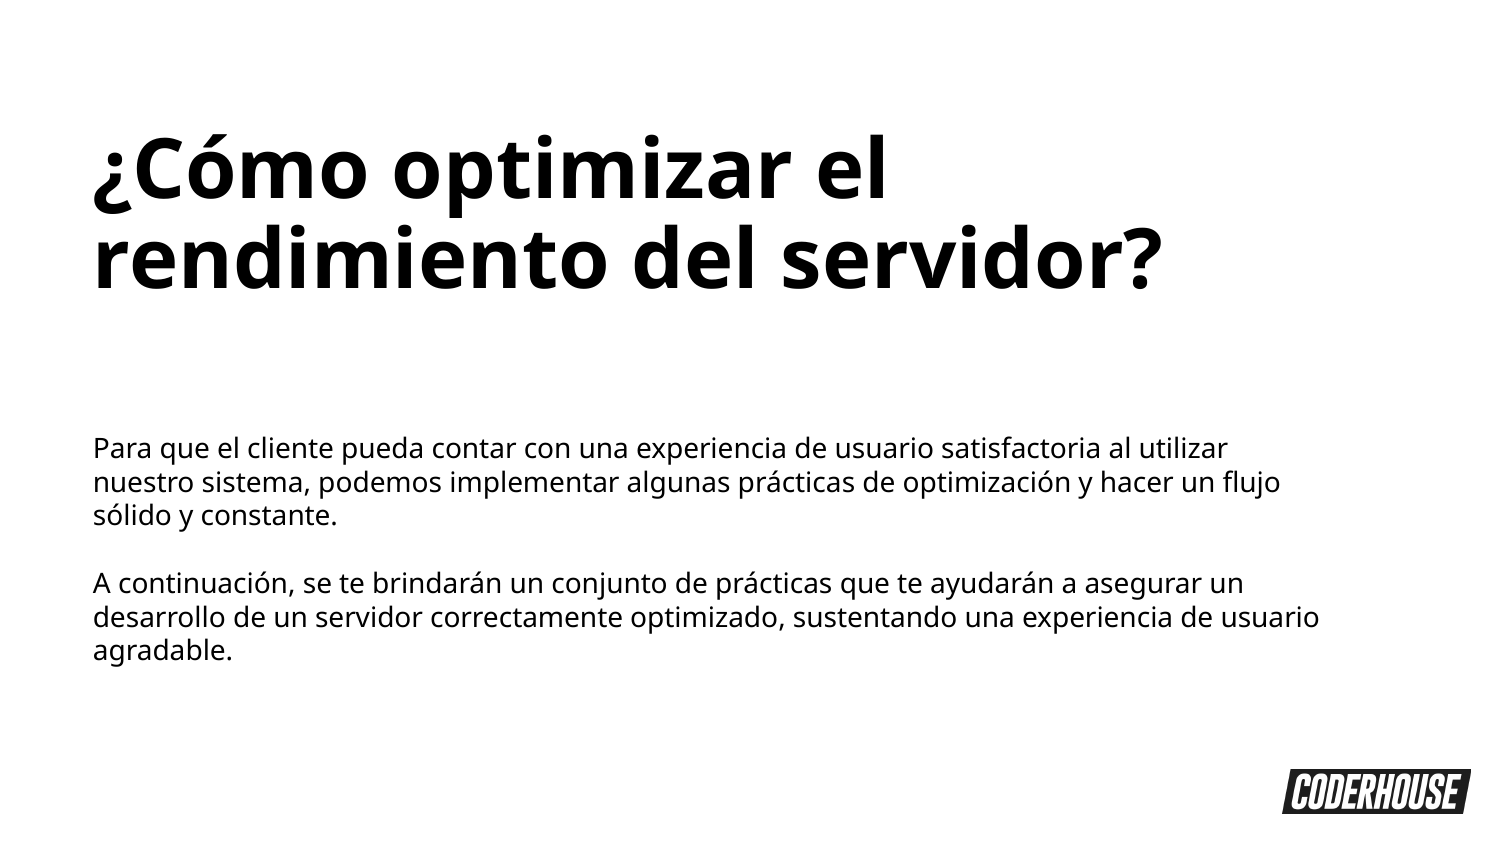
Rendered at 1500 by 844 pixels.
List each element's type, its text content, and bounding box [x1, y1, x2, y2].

picture [1281, 769, 1471, 814]
text_box Para que el cliente pueda contar con una experiencia de usuario satisfactoria al utilizar nuestro sistema, podemos implementar algunas prácticas de optimización y hacer un flujo sólido y constante. A continuación, se te brindarán un conjunto de prácticas que te ayudarán a asegurar un desarrollo de un servidor correctamente optimizado, sustentando una experiencia de usuario agradable. [78, 415, 1348, 682]
text_box ¿Cómo optimizar el rendimiento del servidor? [77, 111, 1422, 322]
